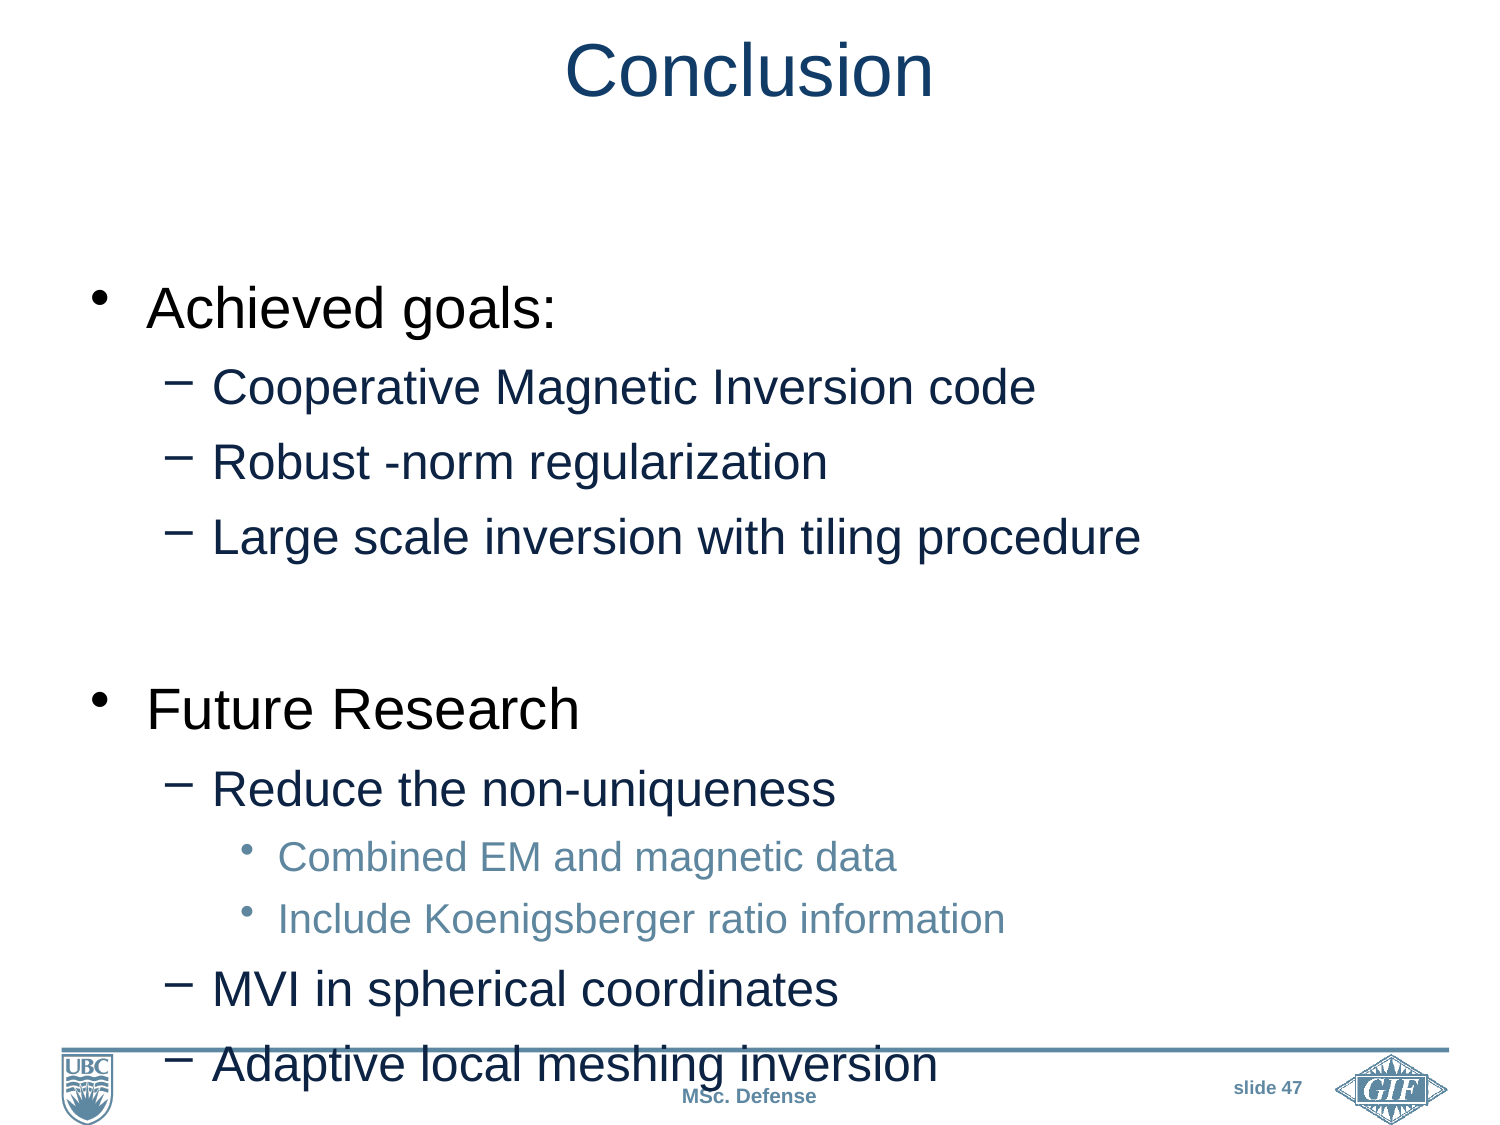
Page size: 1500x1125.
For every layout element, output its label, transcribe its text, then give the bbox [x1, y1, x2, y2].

title Conclusion [150, 14, 1350, 125]
picture [61, 1054, 118, 1125]
picture [1333, 1053, 1448, 1125]
